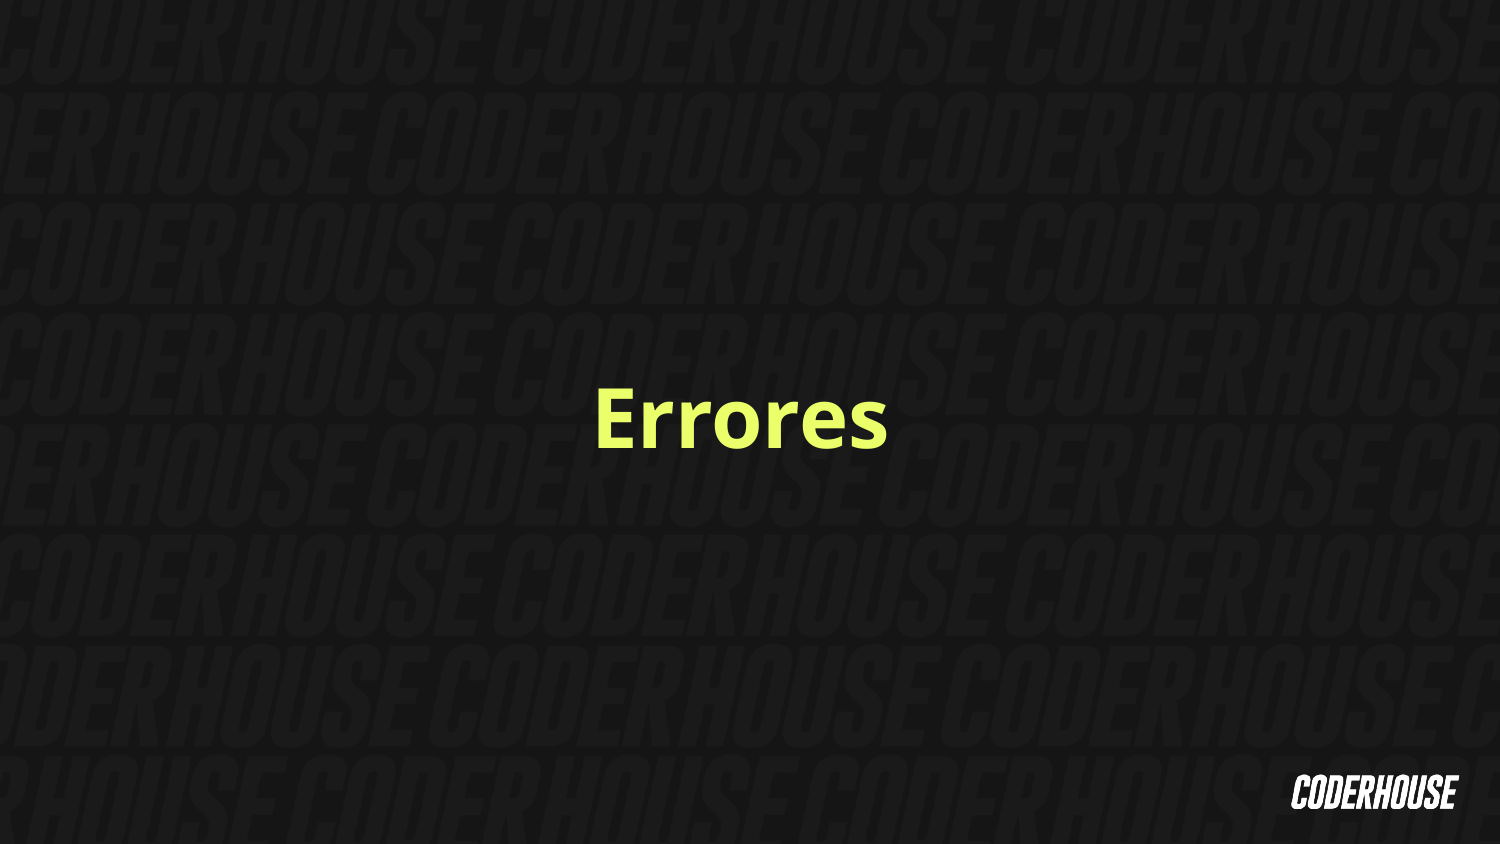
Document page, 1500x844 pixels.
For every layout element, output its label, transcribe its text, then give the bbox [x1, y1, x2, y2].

text_box Errores [230, 361, 1251, 482]
picture [0, 0, 1500, 844]
